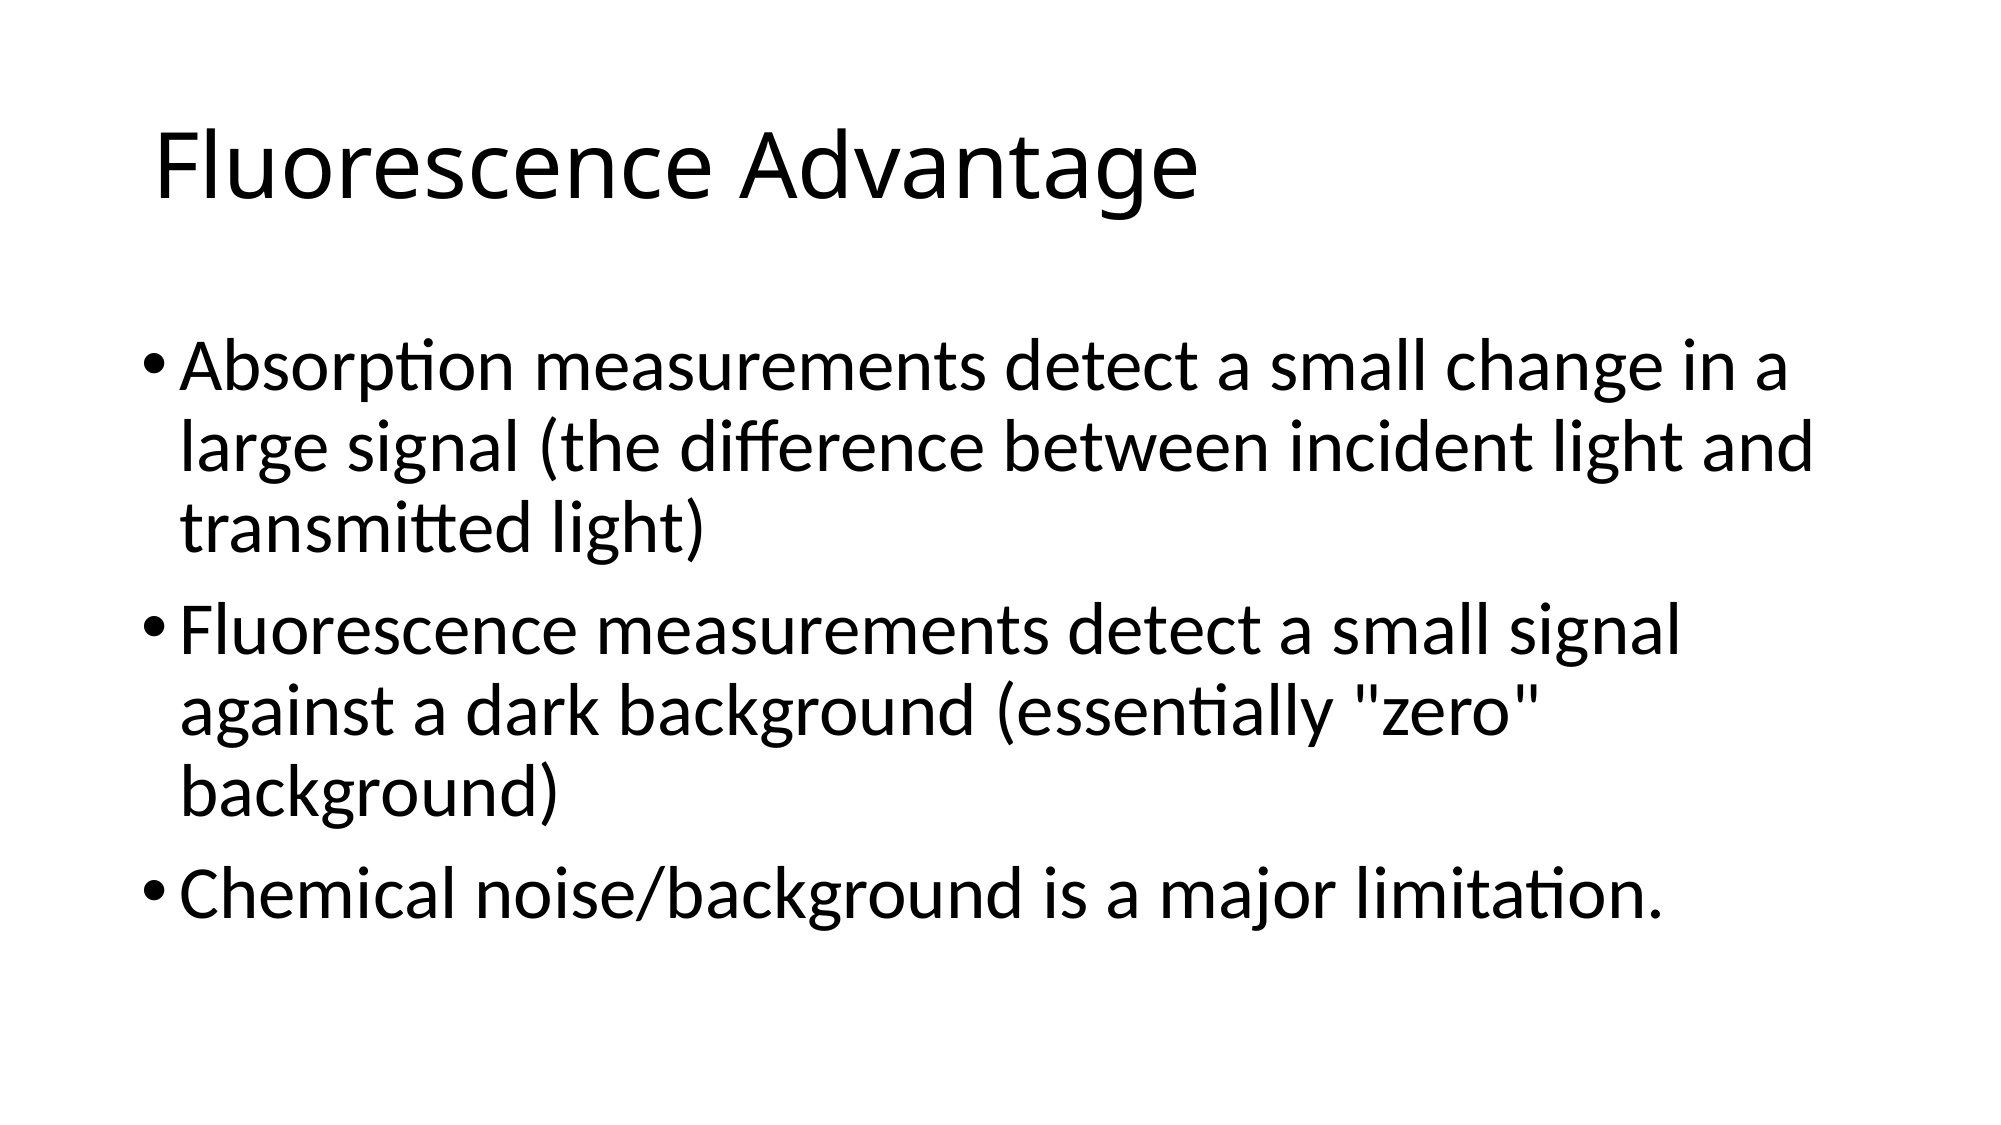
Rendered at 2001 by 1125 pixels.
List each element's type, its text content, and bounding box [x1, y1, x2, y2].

list Absorption measurements detect a small change in a large signal (the difference between incident light and transmitted light) Fluorescence measurements detect a small signal against a dark background (essentially "zero" background) Chemical noise/background is a major limitation. [126, 318, 1852, 952]
title Fluorescence Advantage [137, 59, 1863, 278]
